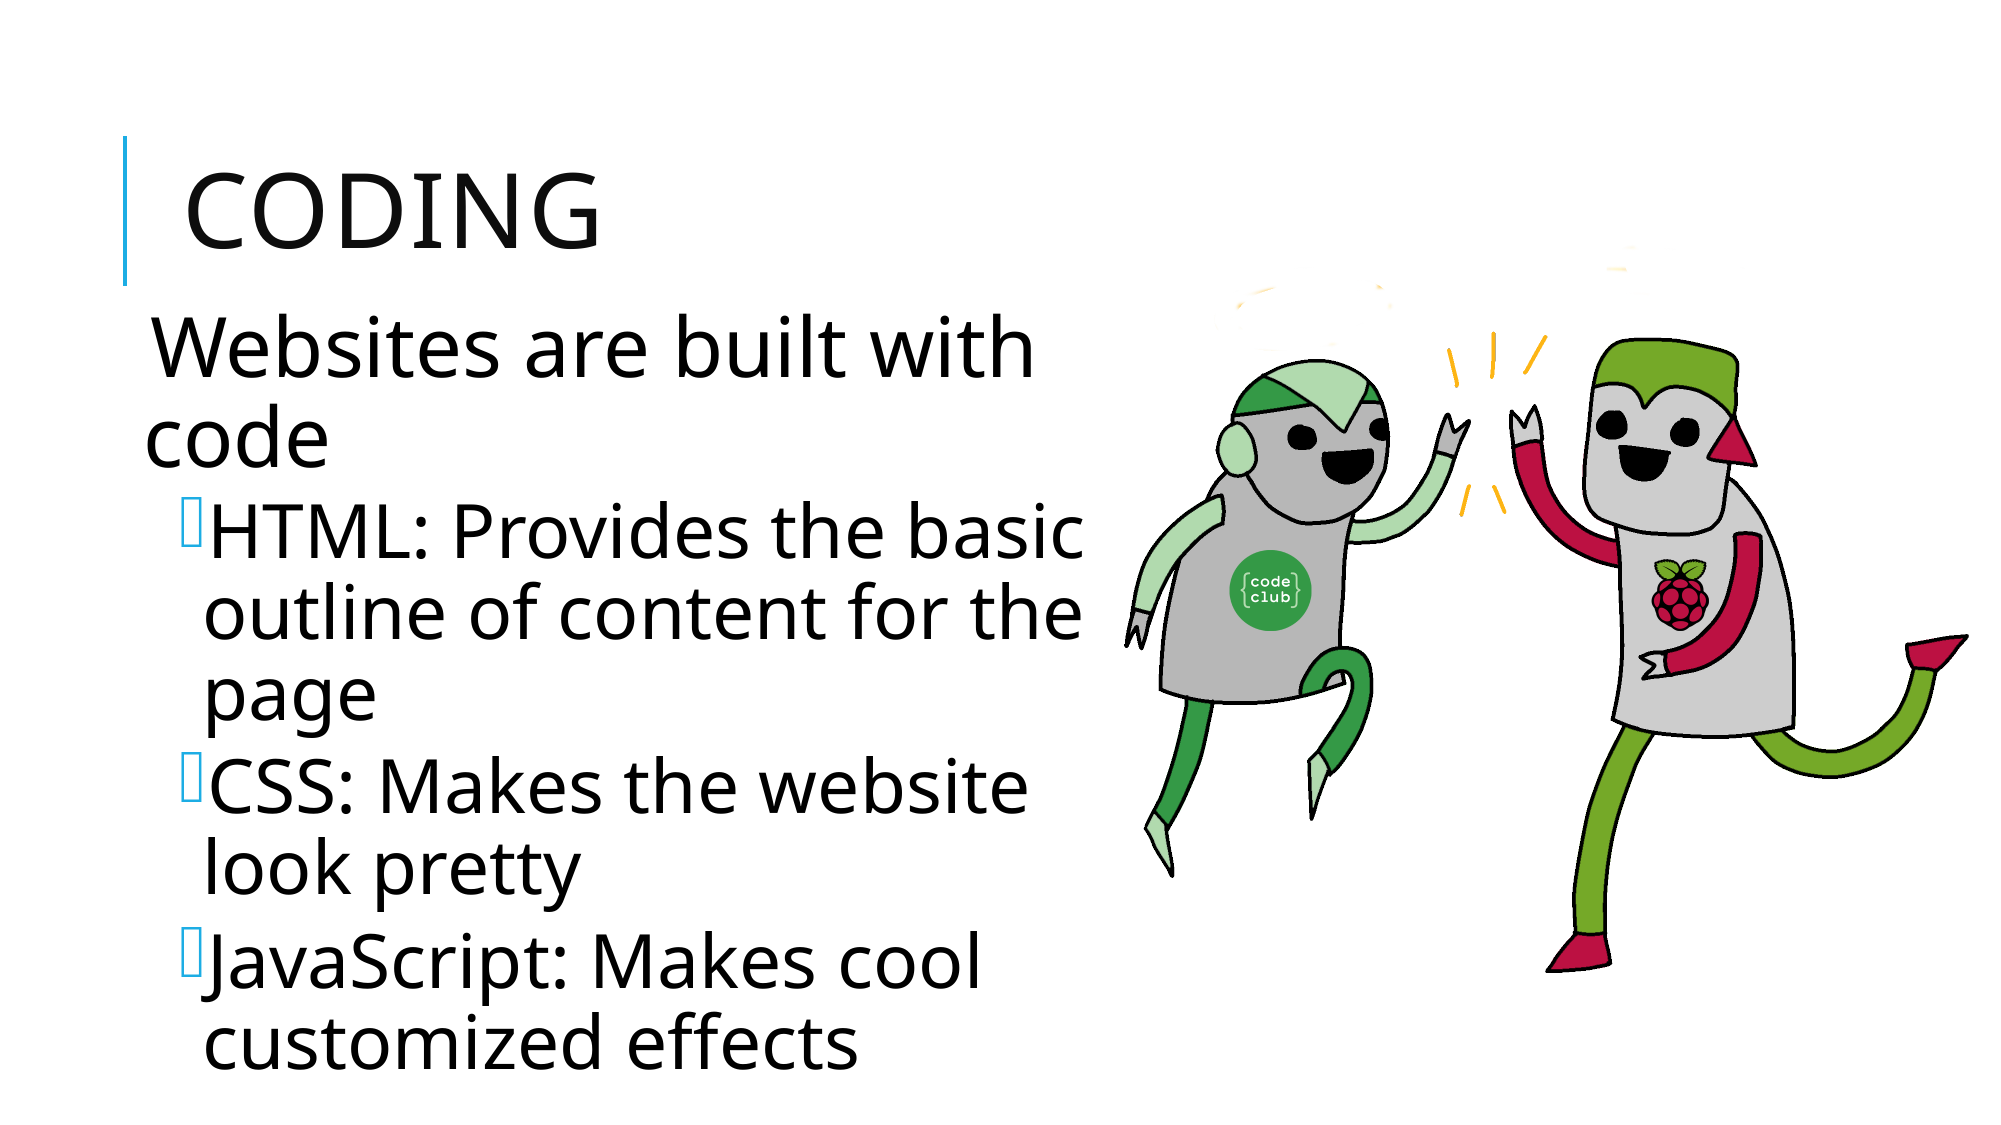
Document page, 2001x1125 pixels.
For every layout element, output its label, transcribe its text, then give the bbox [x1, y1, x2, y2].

list Websites are built with code HTML: Provides the basic outline of content for the page CSS: Makes the website look pretty JavaScript: Makes cool customized effects [121, 297, 1117, 958]
title Coding [168, 96, 1763, 297]
picture [1123, 237, 1969, 973]
